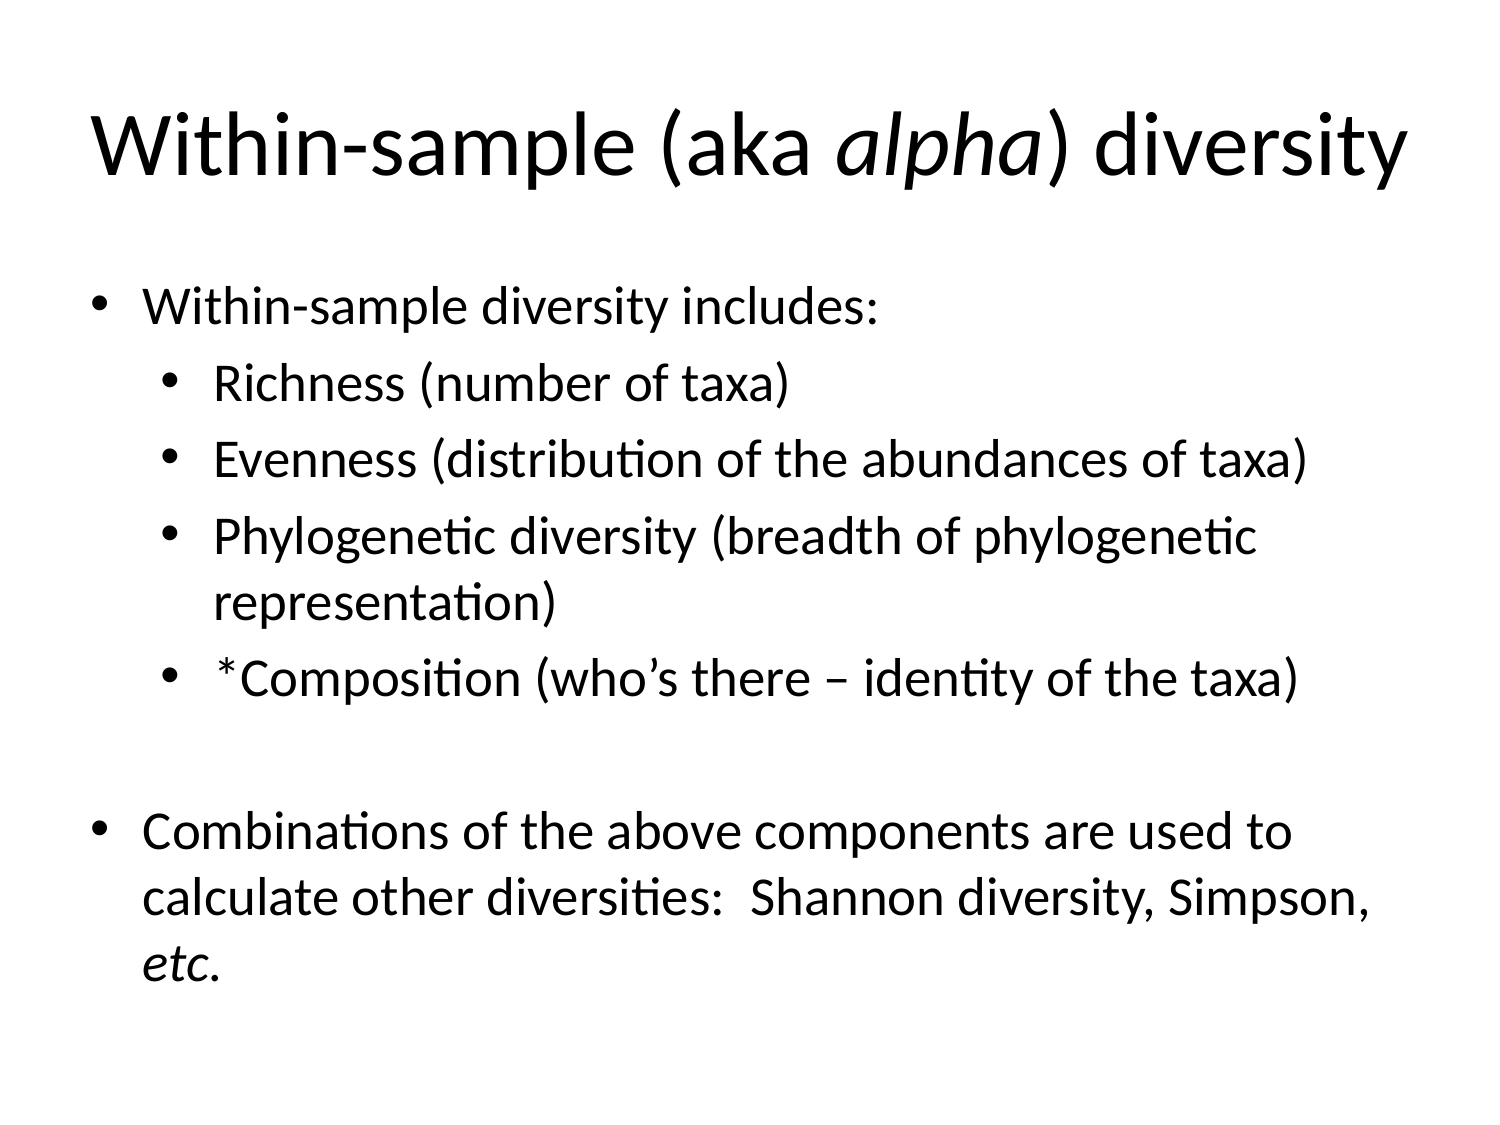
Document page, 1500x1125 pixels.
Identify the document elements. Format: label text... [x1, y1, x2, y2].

list Within-sample diversity includes: Richness (number of taxa) Evenness (distribution of the abundances of taxa) Phylogenetic diversity (breadth of phylogenetic representation) *Composition (who’s there – identity of the taxa) Combinations of the above components are used to calculate other diversities: Shannon diversity, Simpson, etc. [75, 262, 1425, 1005]
title Within-sample (aka alpha) diversity [75, 45, 1425, 233]
